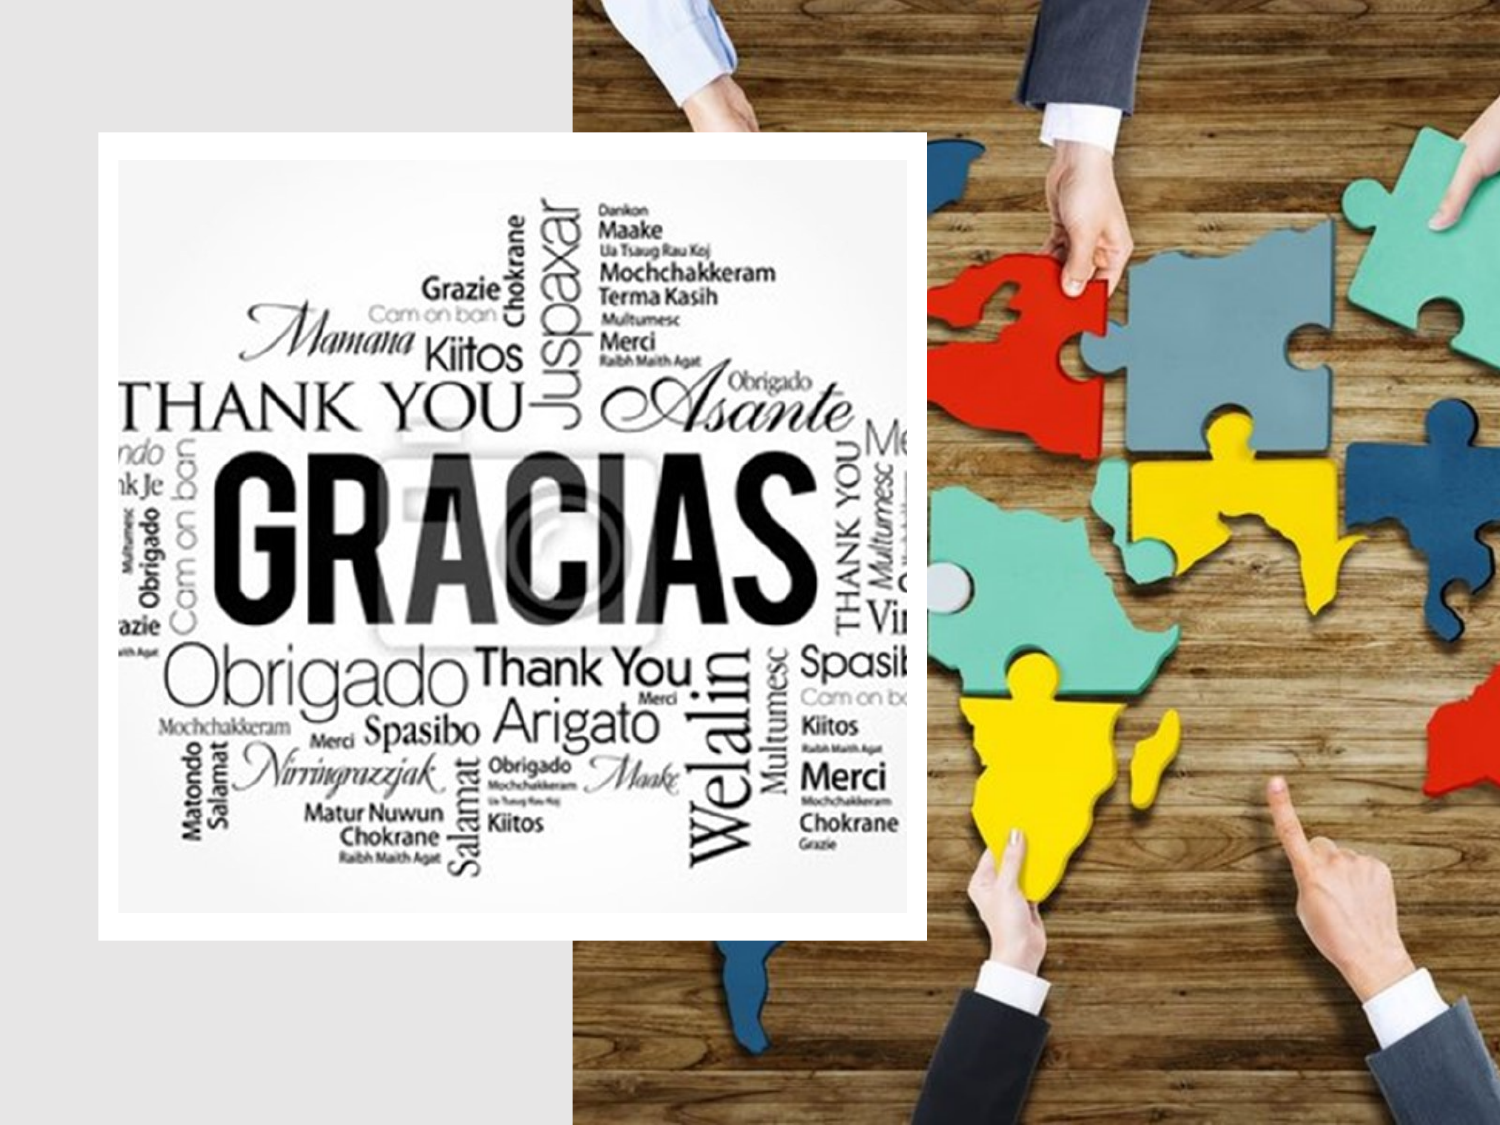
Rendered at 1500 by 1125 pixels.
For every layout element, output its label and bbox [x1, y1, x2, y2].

picture [118, 0, 1500, 1125]
text_box [97, 131, 572, 942]
